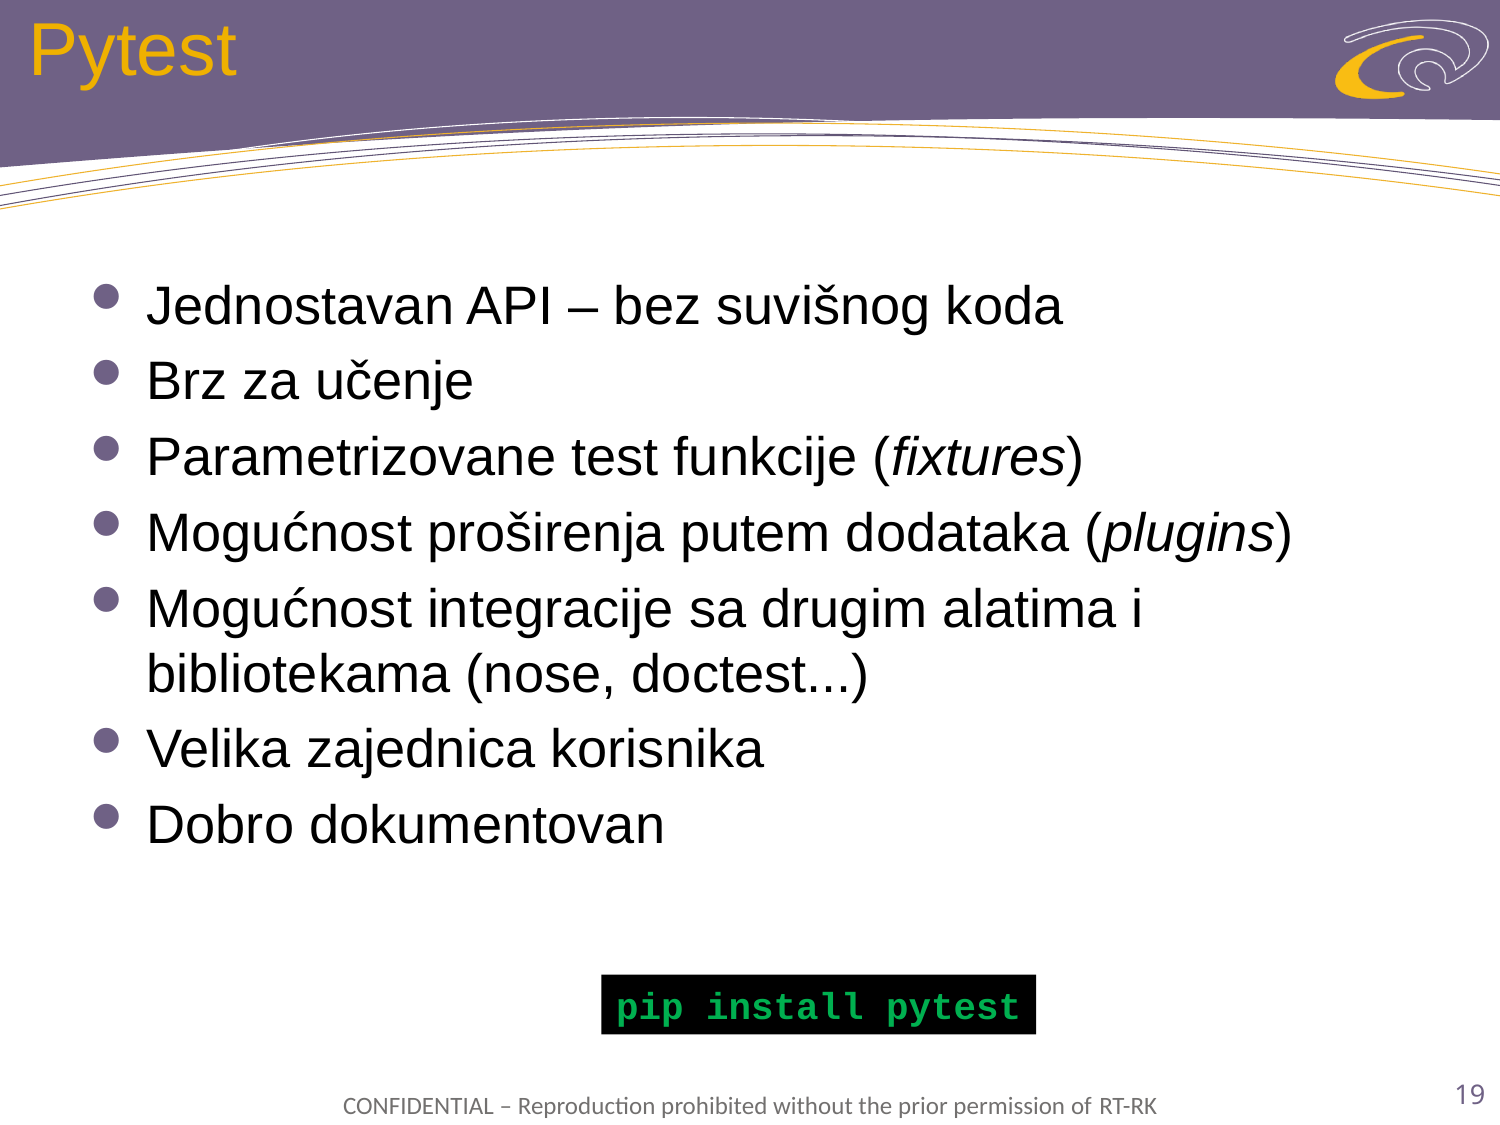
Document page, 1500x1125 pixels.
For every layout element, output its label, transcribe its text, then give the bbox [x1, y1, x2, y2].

list Jednostavan API – bez suvišnog koda Brz za učenje Parametrizovane test funkcije (fixtures) Mogućnost proširenja putem dodataka (plugins) Mogućnost integracije sa drugim alatima i bibliotekama (nose, doctest...) Velika zajednica korisnika Dobro dokumentovan [74, 262, 1426, 1006]
picture [1322, 0, 1500, 102]
title Pytest [13, 0, 1313, 119]
text_box pip install pytest [601, 974, 1037, 1035]
